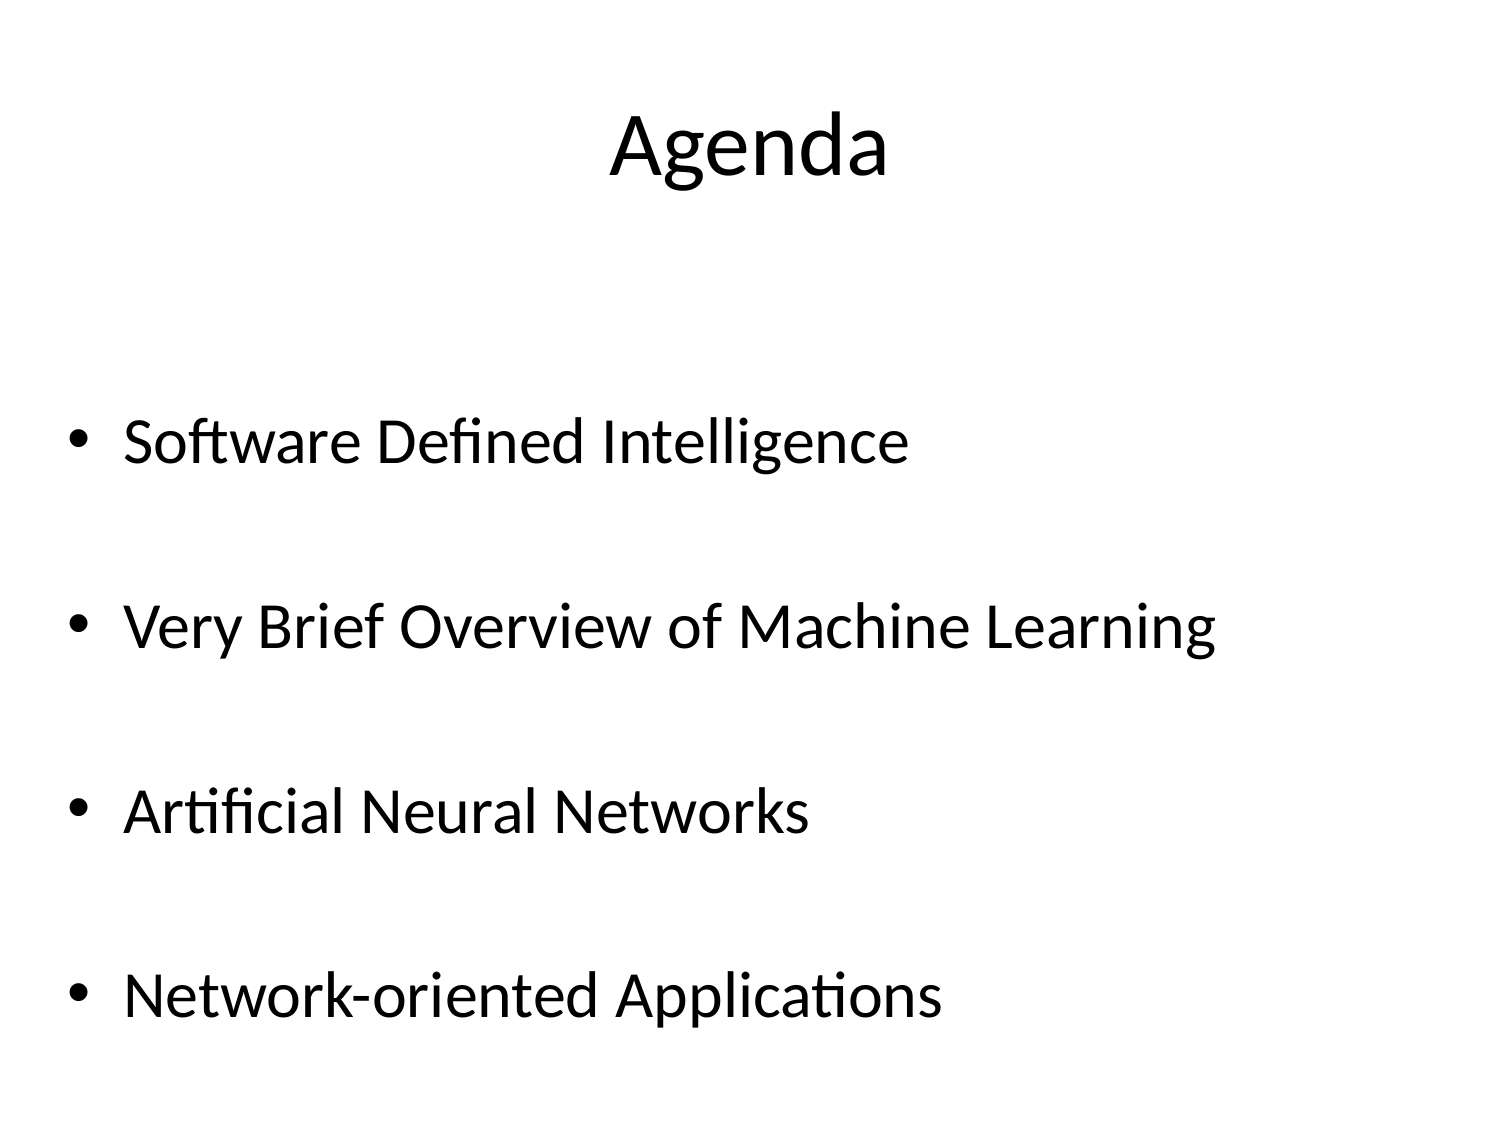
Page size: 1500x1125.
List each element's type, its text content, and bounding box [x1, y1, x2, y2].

title Agenda [75, 45, 1425, 233]
list Software Defined Intelligence Very Brief Overview of Machine Learning Artificial Neural Networks Network-oriented Applications [52, 297, 1454, 1041]
